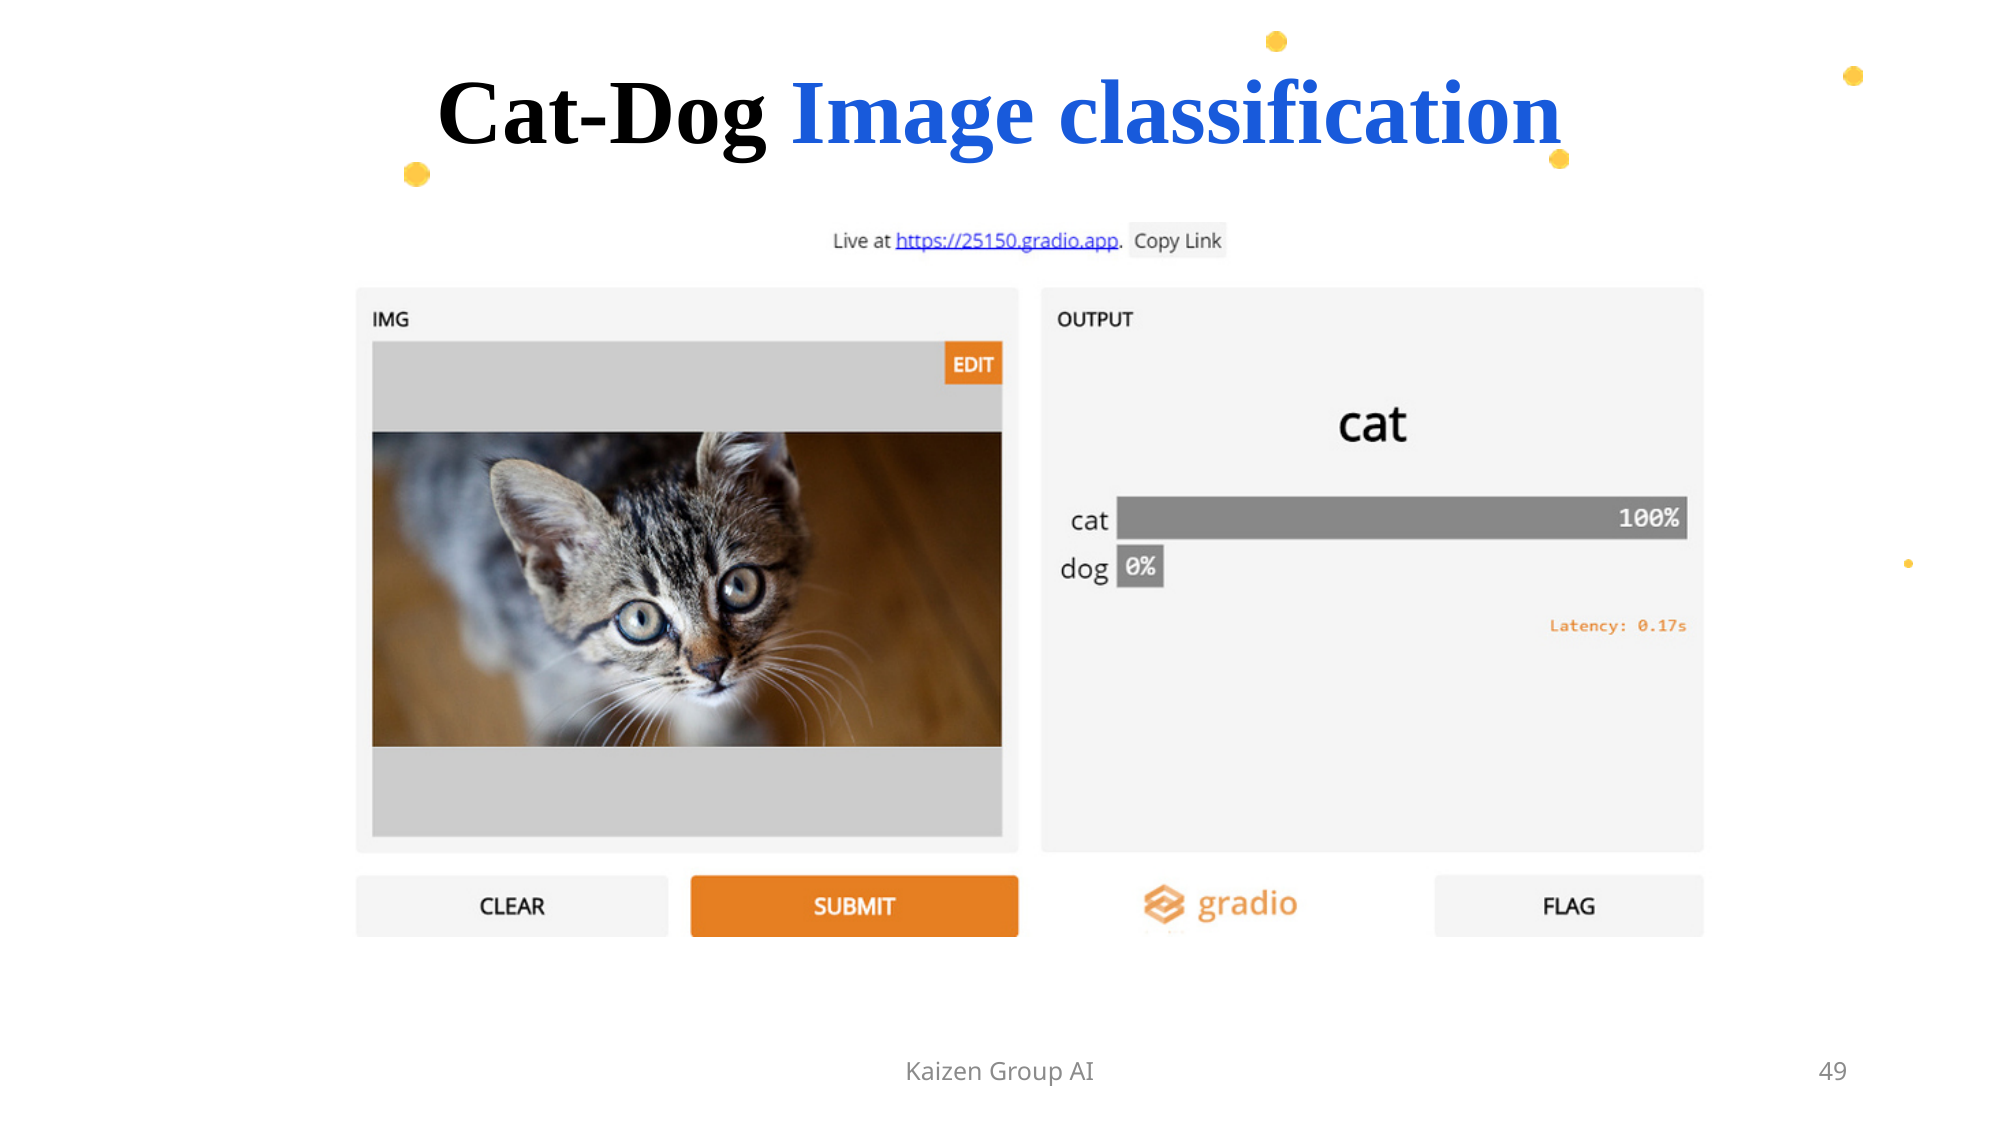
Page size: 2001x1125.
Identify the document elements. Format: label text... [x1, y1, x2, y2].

slide_number 49 [1412, 1042, 1863, 1103]
footer Kaizen Group AI [662, 1042, 1338, 1103]
picture [1549, 149, 1569, 169]
picture [404, 162, 430, 187]
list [323, 222, 1737, 937]
title Cat-Dog Image classification [137, 59, 1863, 168]
picture [1904, 559, 1913, 568]
picture [1843, 66, 1863, 86]
picture [1266, 31, 1287, 52]
